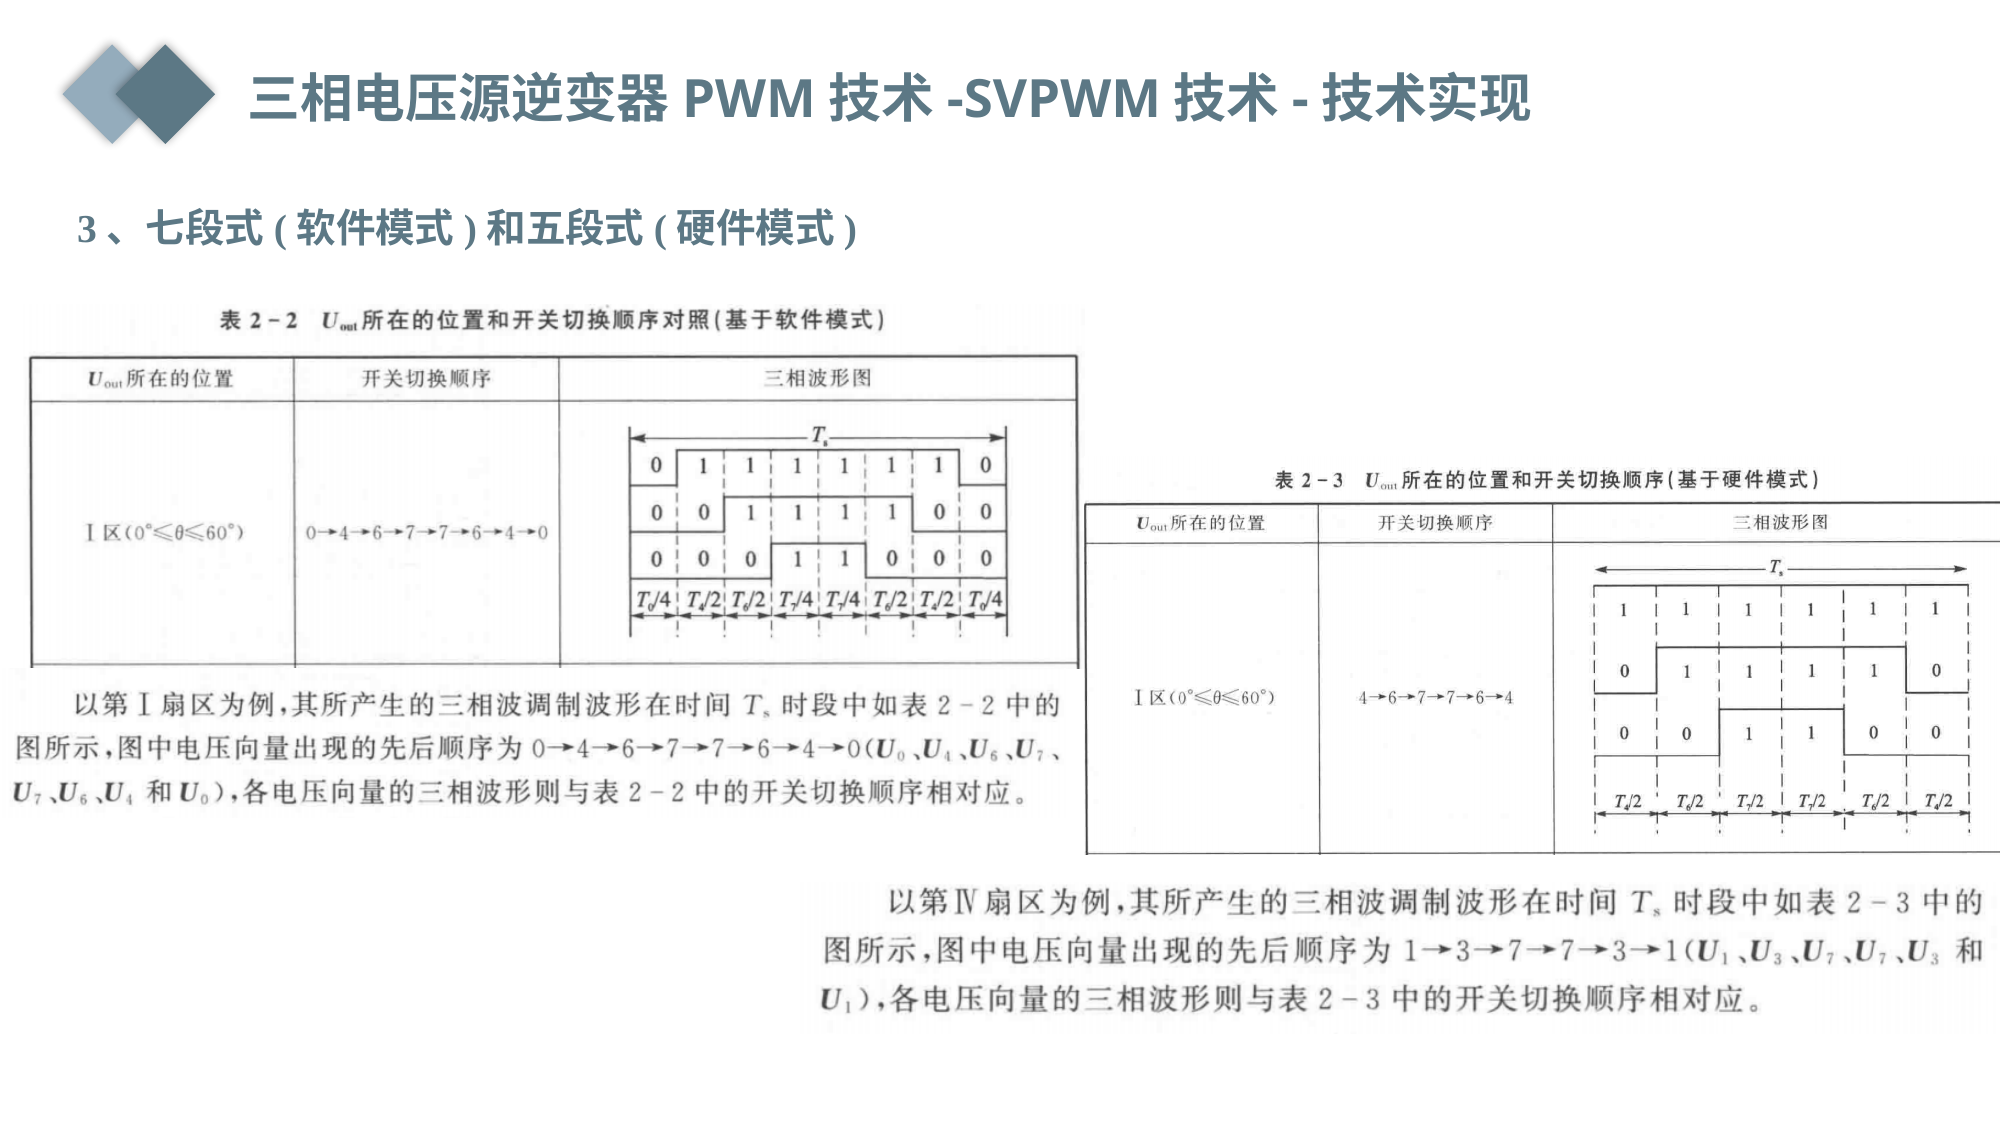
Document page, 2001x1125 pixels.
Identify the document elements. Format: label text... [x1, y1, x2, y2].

picture [0, 303, 2000, 856]
picture [800, 881, 2000, 1034]
text_box [62, 44, 134, 144]
text_box [115, 44, 216, 144]
text_box 3、七段式(软件模式)和五段式(硬件模式) [62, 171, 1971, 258]
text_box 三相电压源逆变器PWM技术-SVPWM技术-技术实现 [236, 59, 1688, 171]
